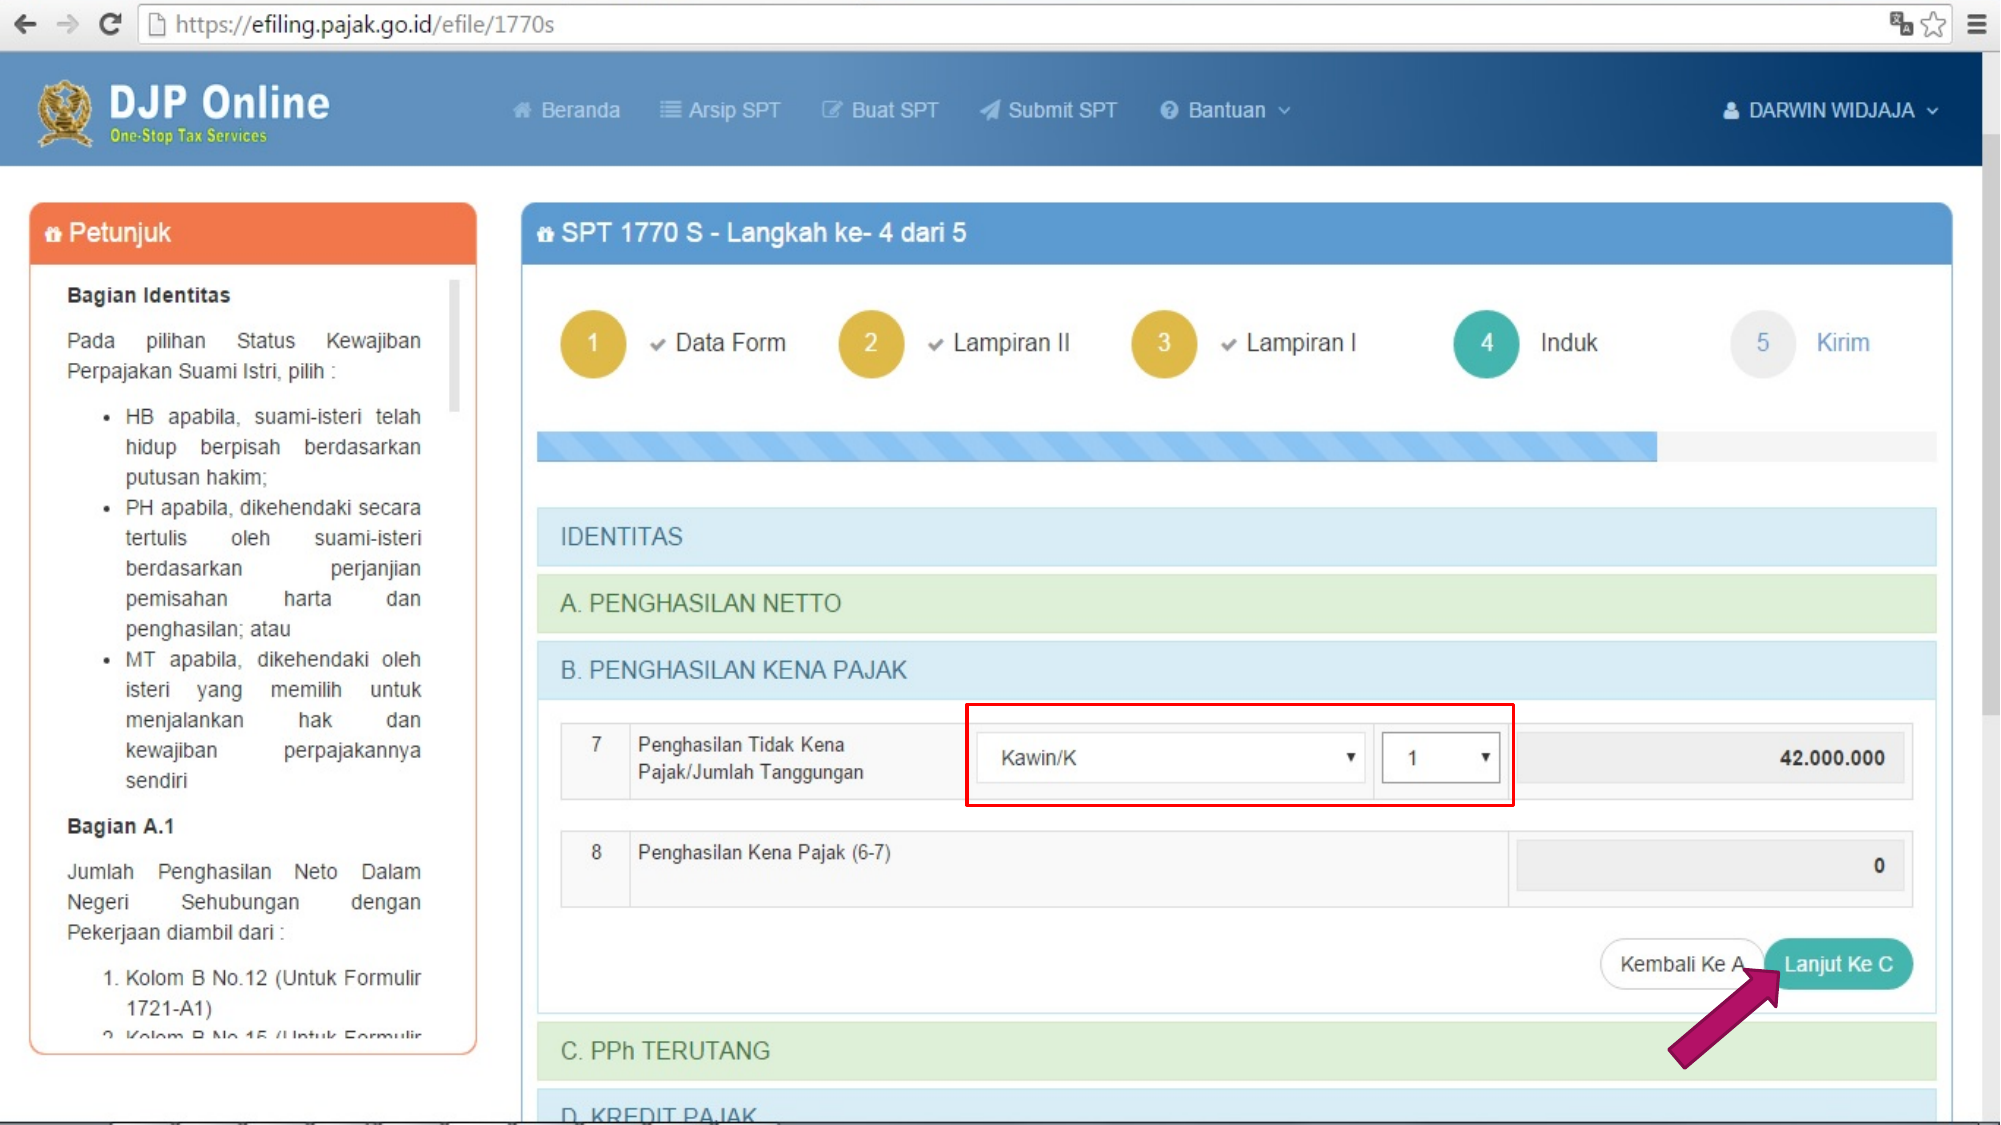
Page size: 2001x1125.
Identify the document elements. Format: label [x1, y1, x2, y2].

list [0, 0, 2000, 1125]
